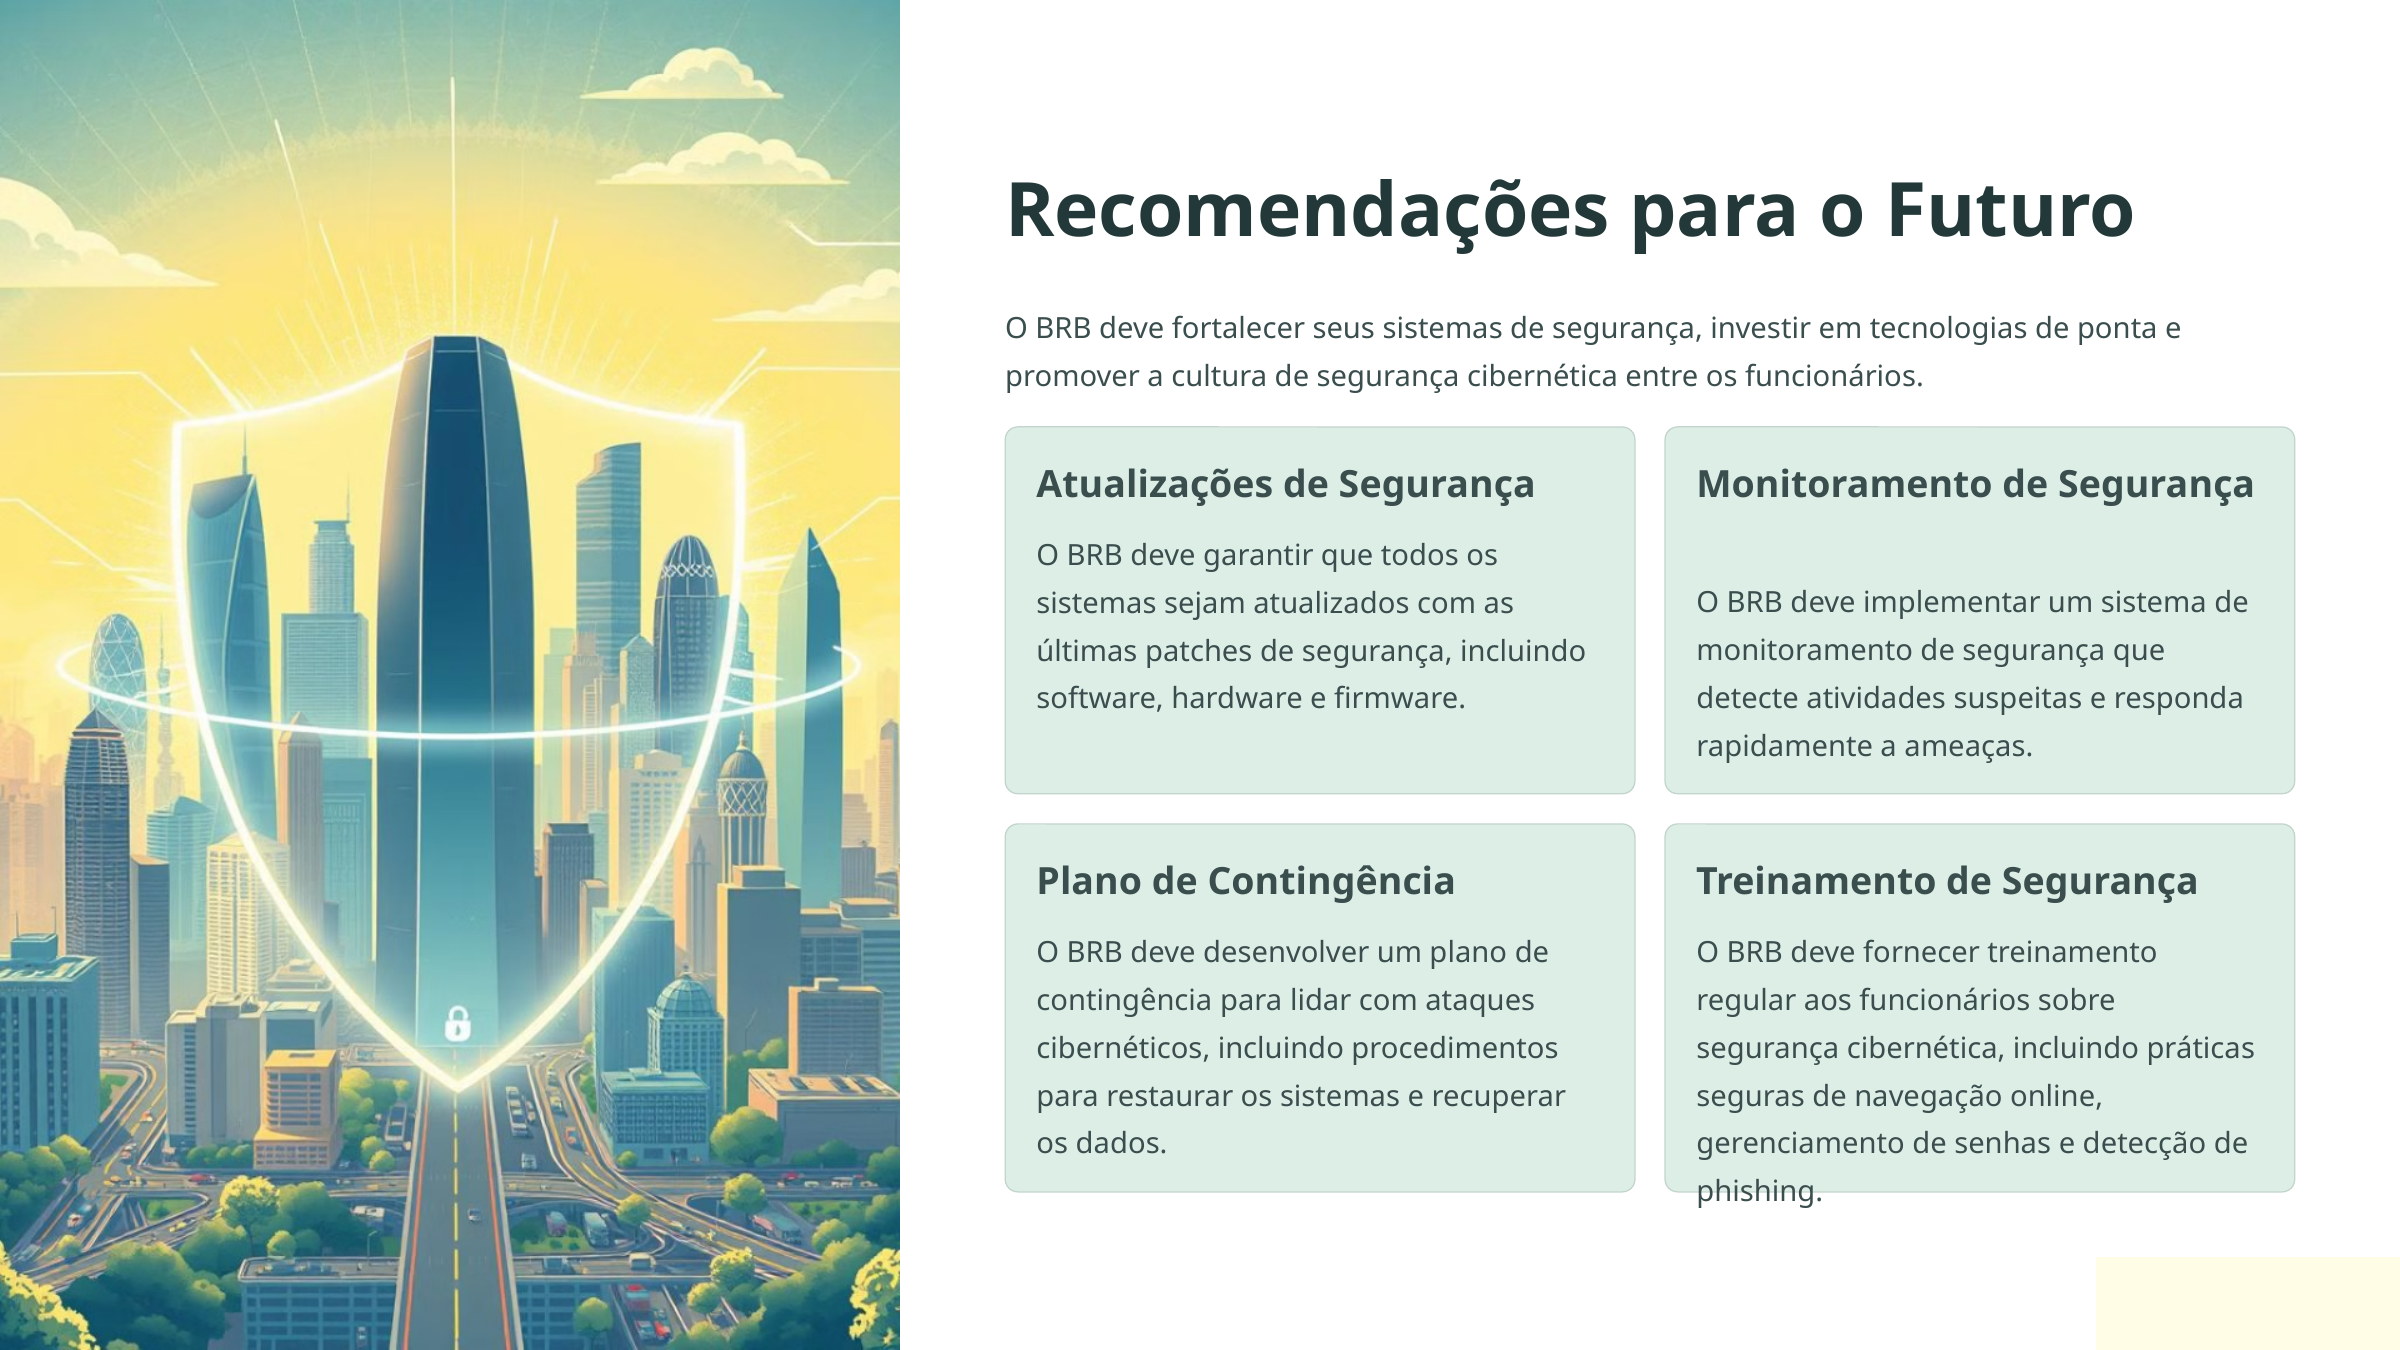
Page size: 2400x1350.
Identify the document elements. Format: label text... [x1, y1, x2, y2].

picture [0, 0, 900, 1350]
text_box Treinamento de Segurança [1696, 855, 2257, 903]
text_box [1665, 426, 2295, 794]
text_box O BRB deve implementar um sistema de monitoramento de segurança que detecte atividades suspeitas e responda rapidamente a ameaças. [1696, 570, 2264, 763]
text_box O BRB deve garantir que todos os sistemas sejam atualizados com as últimas patches de segurança, incluindo software, hardware e firmware. [1036, 523, 1604, 716]
picture [2096, 1257, 2400, 1350]
text_box O BRB deve desenvolver um plano de contingência para lidar com ataques cibernéticos, incluindo procedimentos para restaurar os sistemas e recuperar os dados. [1036, 920, 1604, 1161]
text_box [1005, 823, 1635, 1192]
text_box [1005, 426, 1635, 794]
text_box Monitoramento de Segurança [1696, 458, 2264, 553]
text_box O BRB deve fornecer treinamento regular aos funcionários sobre segurança cibernética, incluindo práticas seguras de navegação online, gerenciamento de senhas e detecção de phishing. [1696, 920, 2264, 1161]
text_box Recomendações para o Futuro [1005, 157, 2291, 252]
text_box Plano de Contingência [1036, 855, 1505, 903]
text_box [1665, 823, 2295, 1192]
text_box O BRB deve fortalecer seus sistemas de segurança, investir em tecnologias de ponta e promover a cultura de segurança cibernética entre os funcionários. [1005, 296, 2295, 394]
text_box Atualizações de Segurança [1036, 458, 1599, 506]
